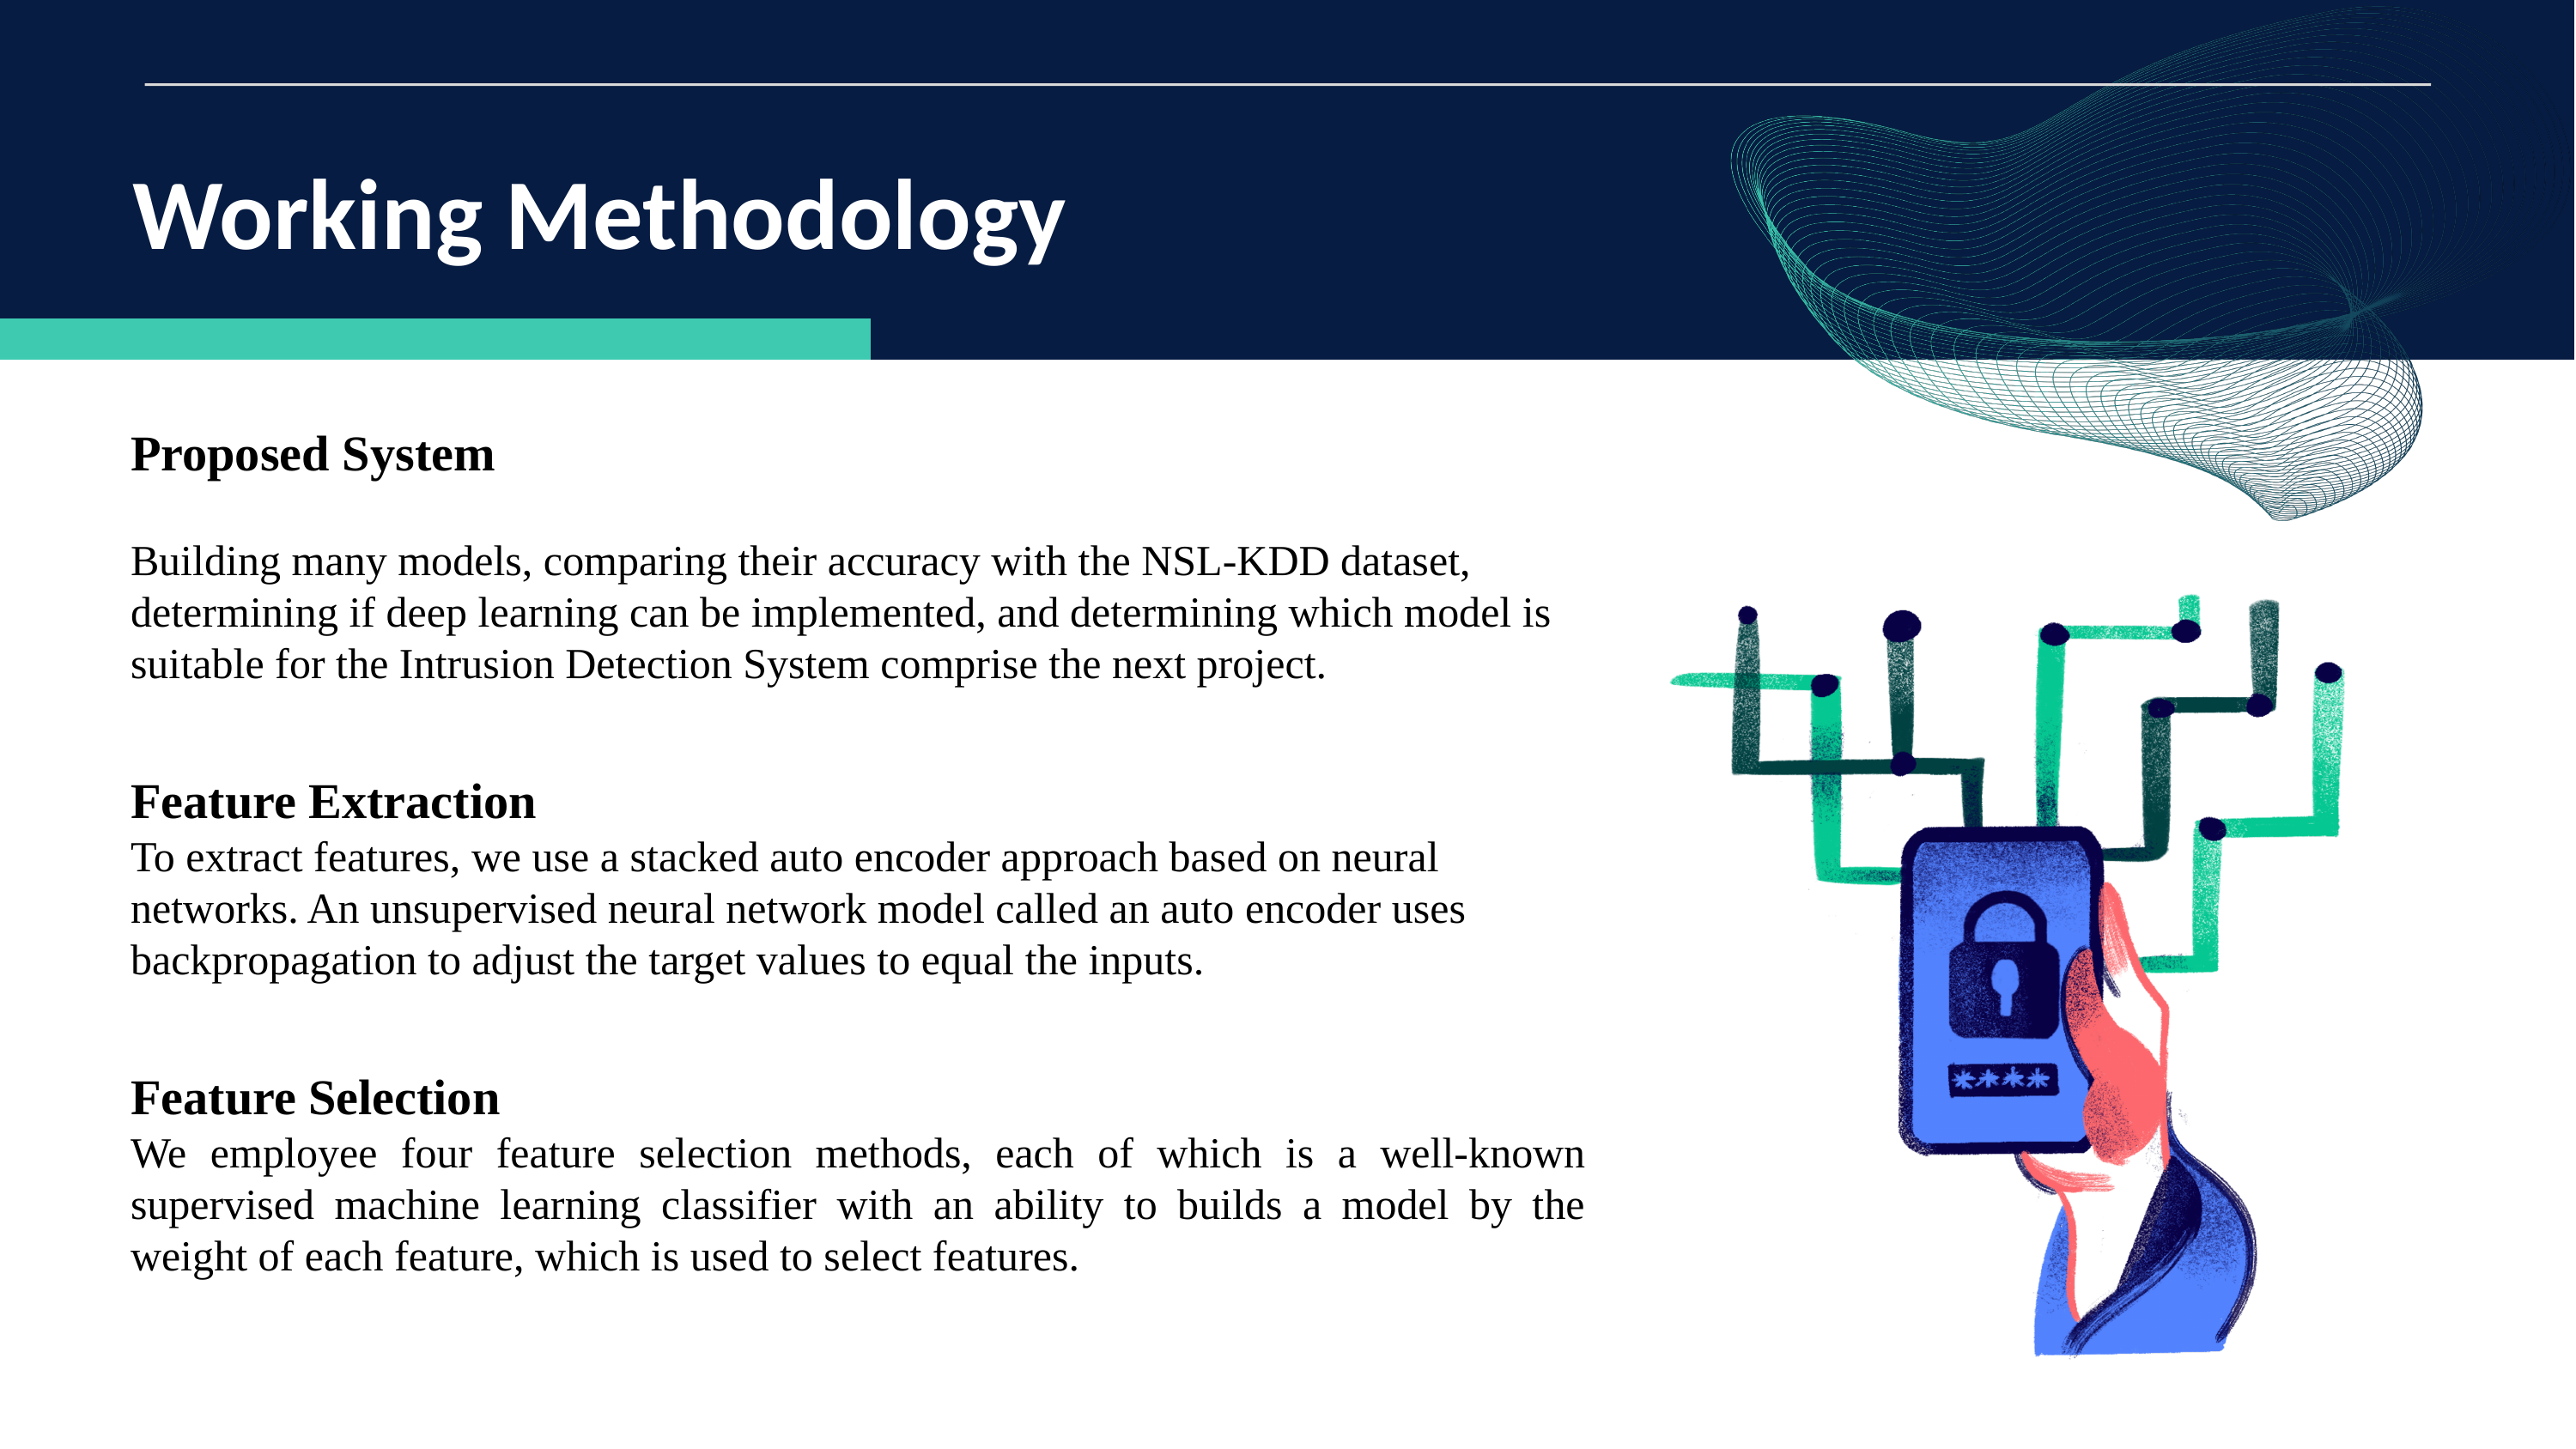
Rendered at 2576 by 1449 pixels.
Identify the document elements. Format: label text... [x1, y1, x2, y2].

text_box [0, 318, 872, 360]
text_box [1727, 369, 2574, 521]
text_box Proposed System Building many models, comparing their accuracy with the NSL-KDD dataset, determining if deep learning can be implemented, and determining which model is suitable for the Intrusion Detection System comprise the next project. Feature Extraction To extract features, we use a stacked auto encoder approach based on neural networks. An unsupervised neural network model called an auto encoder uses backpropagation to adjust the target values to equal the inputs. Feature Selection We employee four feature selection methods, each of which is a well-known supervised machine learning classifier with an ability to builds a model by the weight of each feature, which is used to select features. [118, 415, 1600, 1415]
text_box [0, 0, 2574, 360]
text_box [1663, 583, 2352, 1360]
